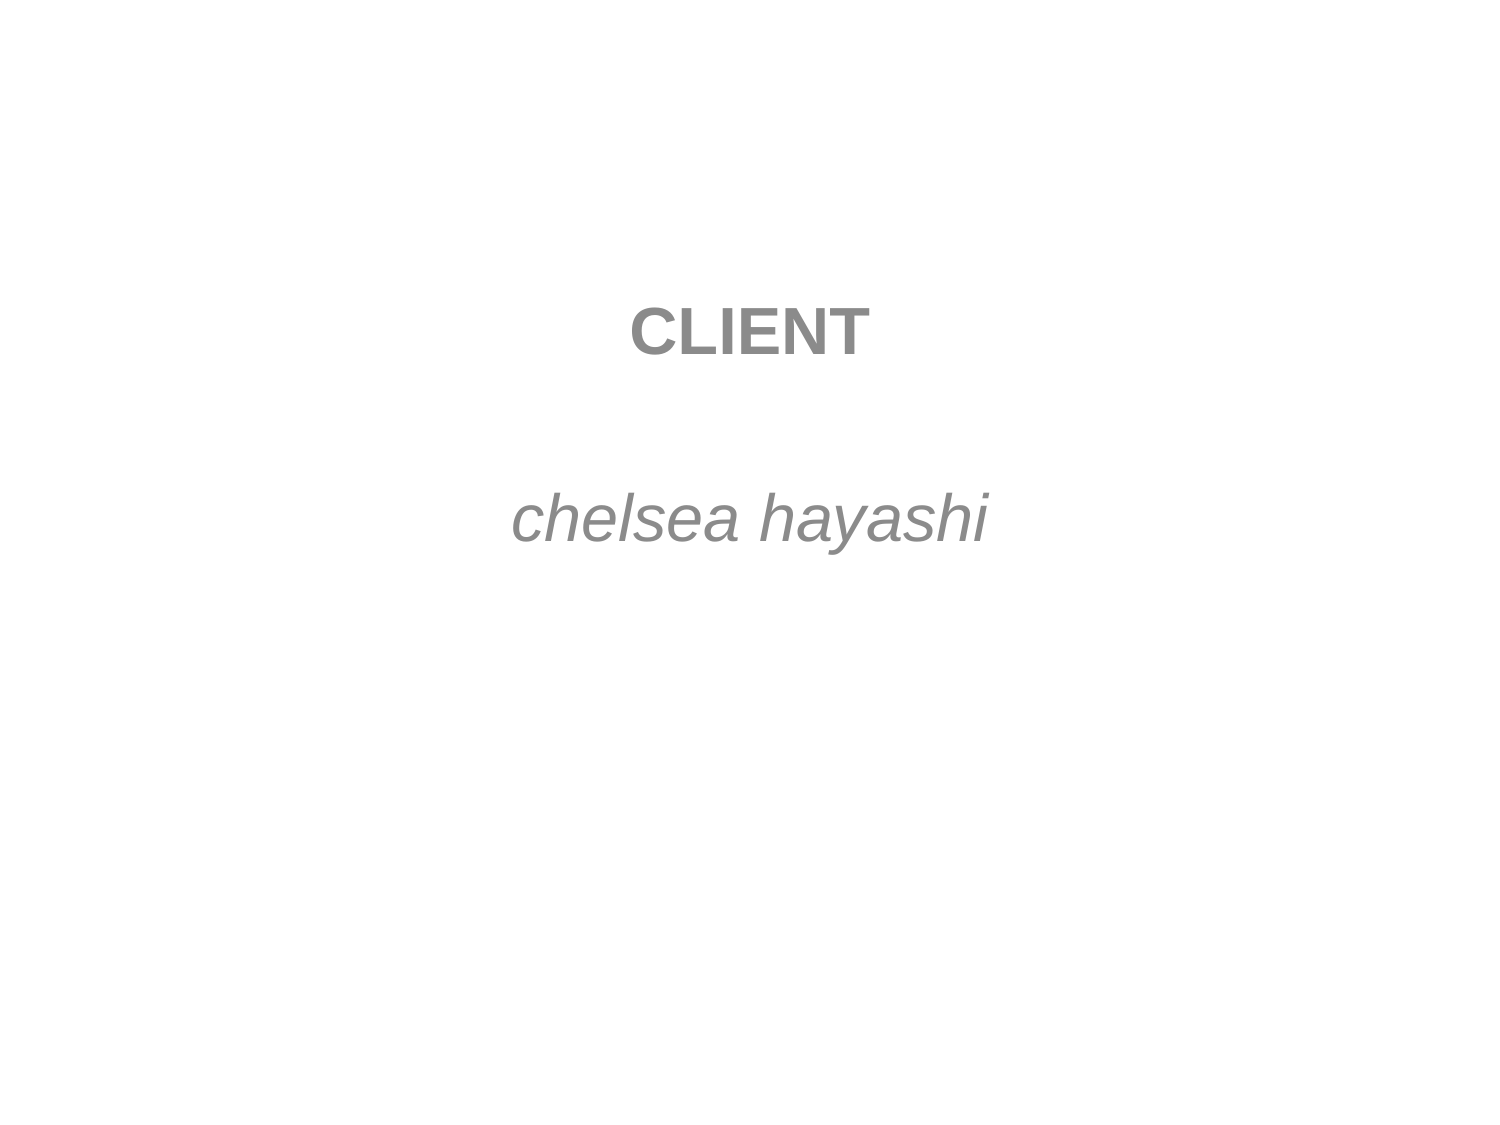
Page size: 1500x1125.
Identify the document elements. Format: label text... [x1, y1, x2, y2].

subtitle CLIENT chelsea hayashi [225, 280, 1275, 655]
